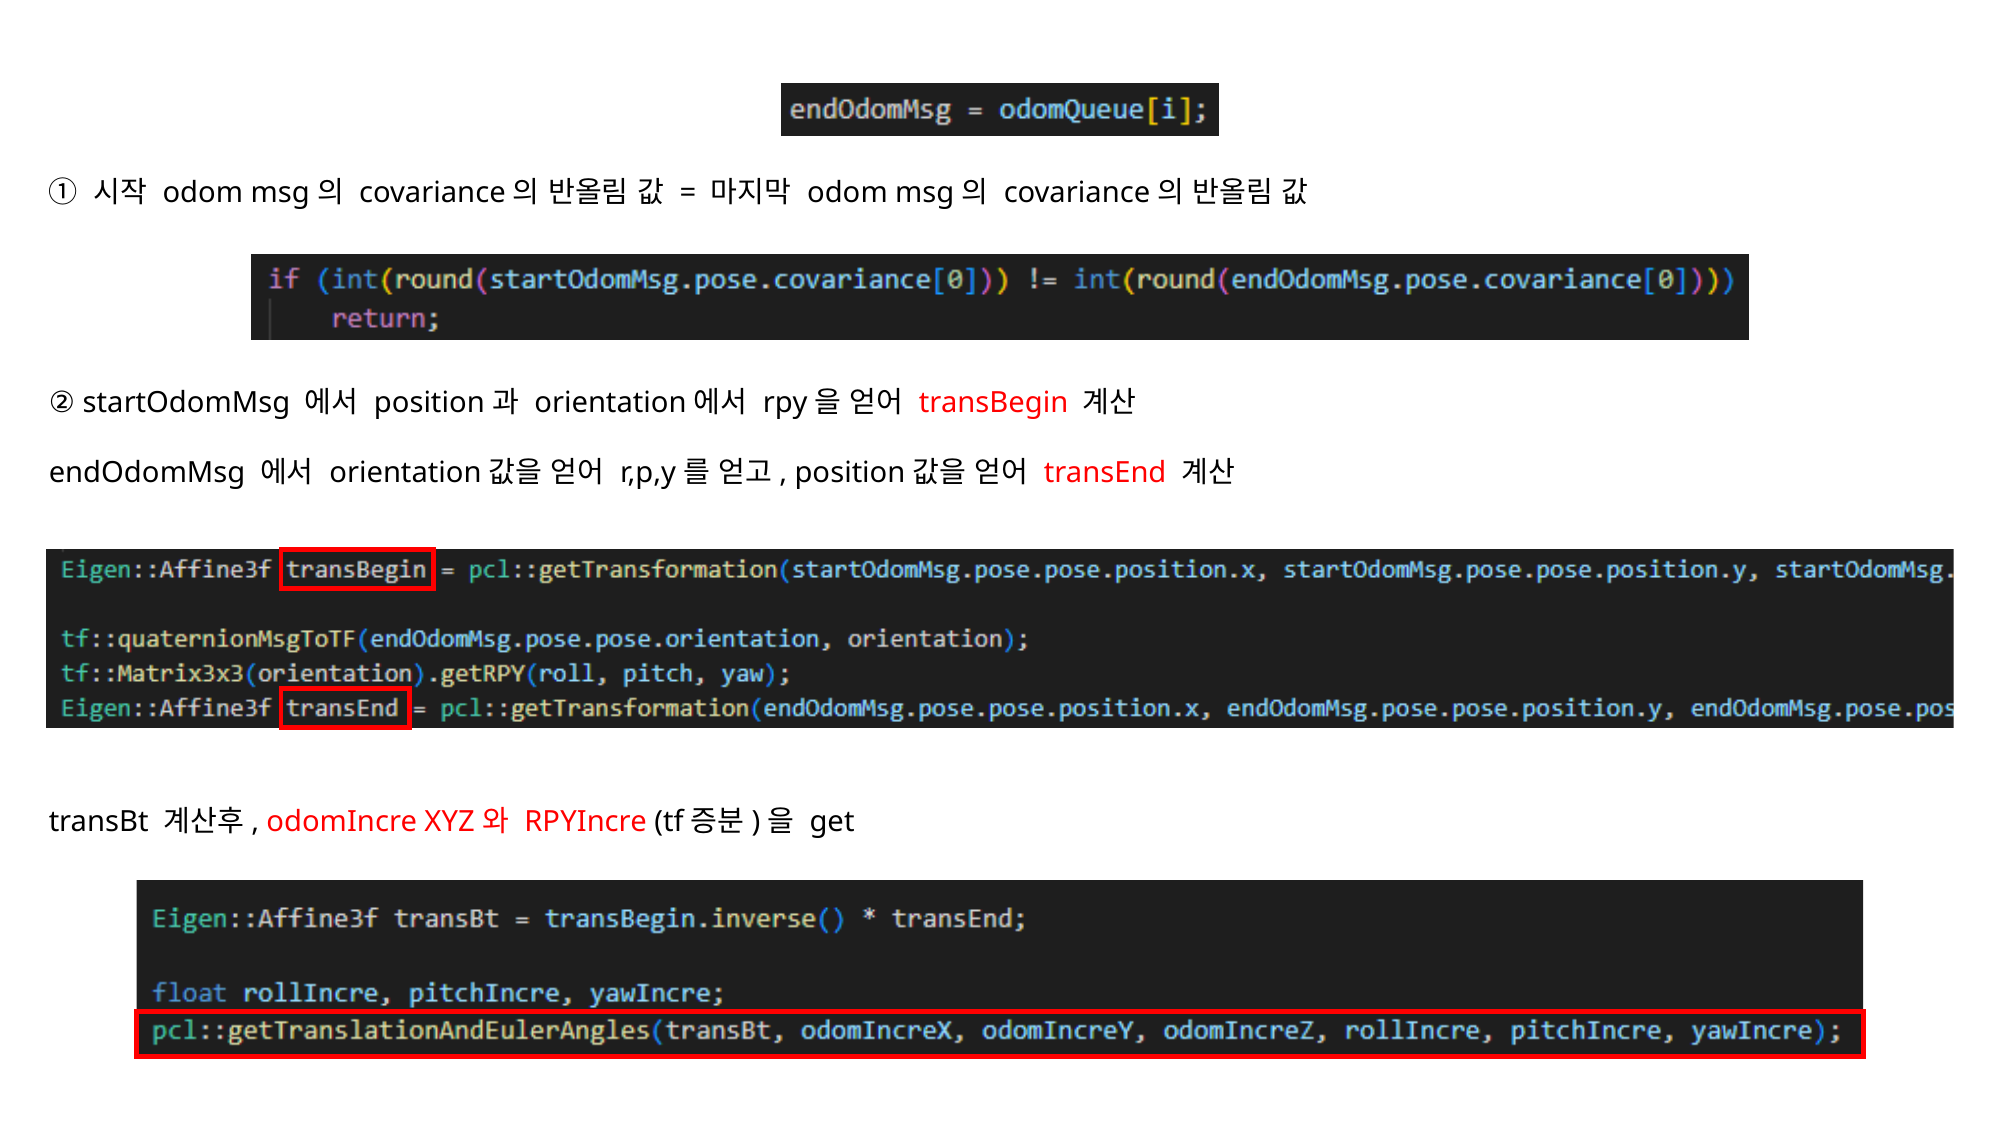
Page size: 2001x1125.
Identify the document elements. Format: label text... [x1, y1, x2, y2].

picture [136, 880, 1864, 1059]
picture [781, 83, 1219, 136]
text_box ① 시작 odom msg의 covariance의 반올림 값 = 마지막 odom msg의 covariance의 반올림 값 ② startOdomMsg 에서 position과 orientation에서 rpy을 얻어 transBegin 계산 endOdomMsg 에서 orientation값을 얻어 r,p,y를 얻고, position값을 얻어 transEnd 계산 transBt 계산후, odomIncre XYZ와 RPYIncre (tf증분)을 get [33, 175, 1967, 801]
picture [46, 549, 1954, 728]
picture [251, 254, 1749, 340]
